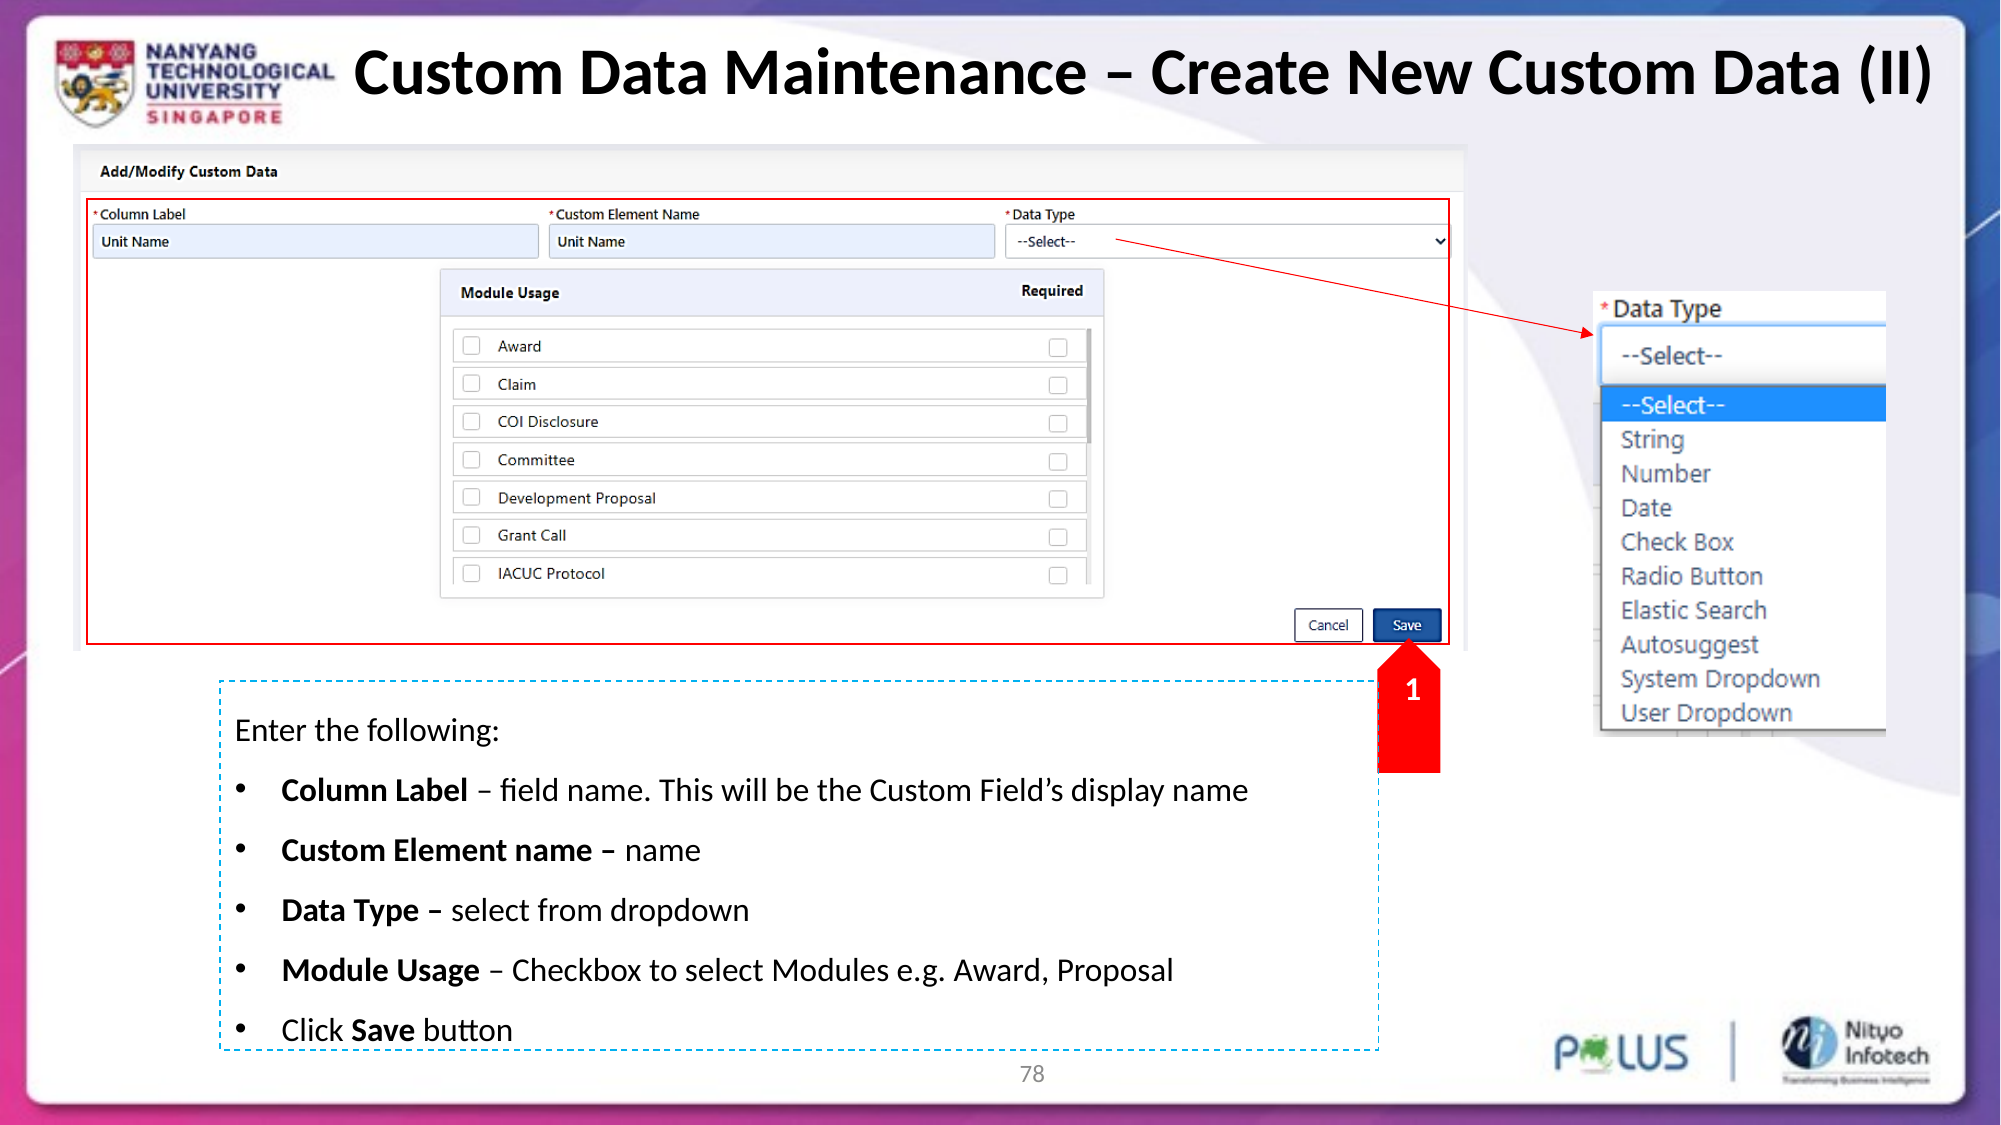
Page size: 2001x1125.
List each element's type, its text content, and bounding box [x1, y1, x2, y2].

slide_number 78 [610, 1050, 1061, 1103]
title Custom Data Maintenance – Create New Custom Data (II) [339, 21, 1954, 124]
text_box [220, 639, 1455, 1050]
picture [0, 0, 2001, 1125]
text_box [1115, 239, 1594, 336]
